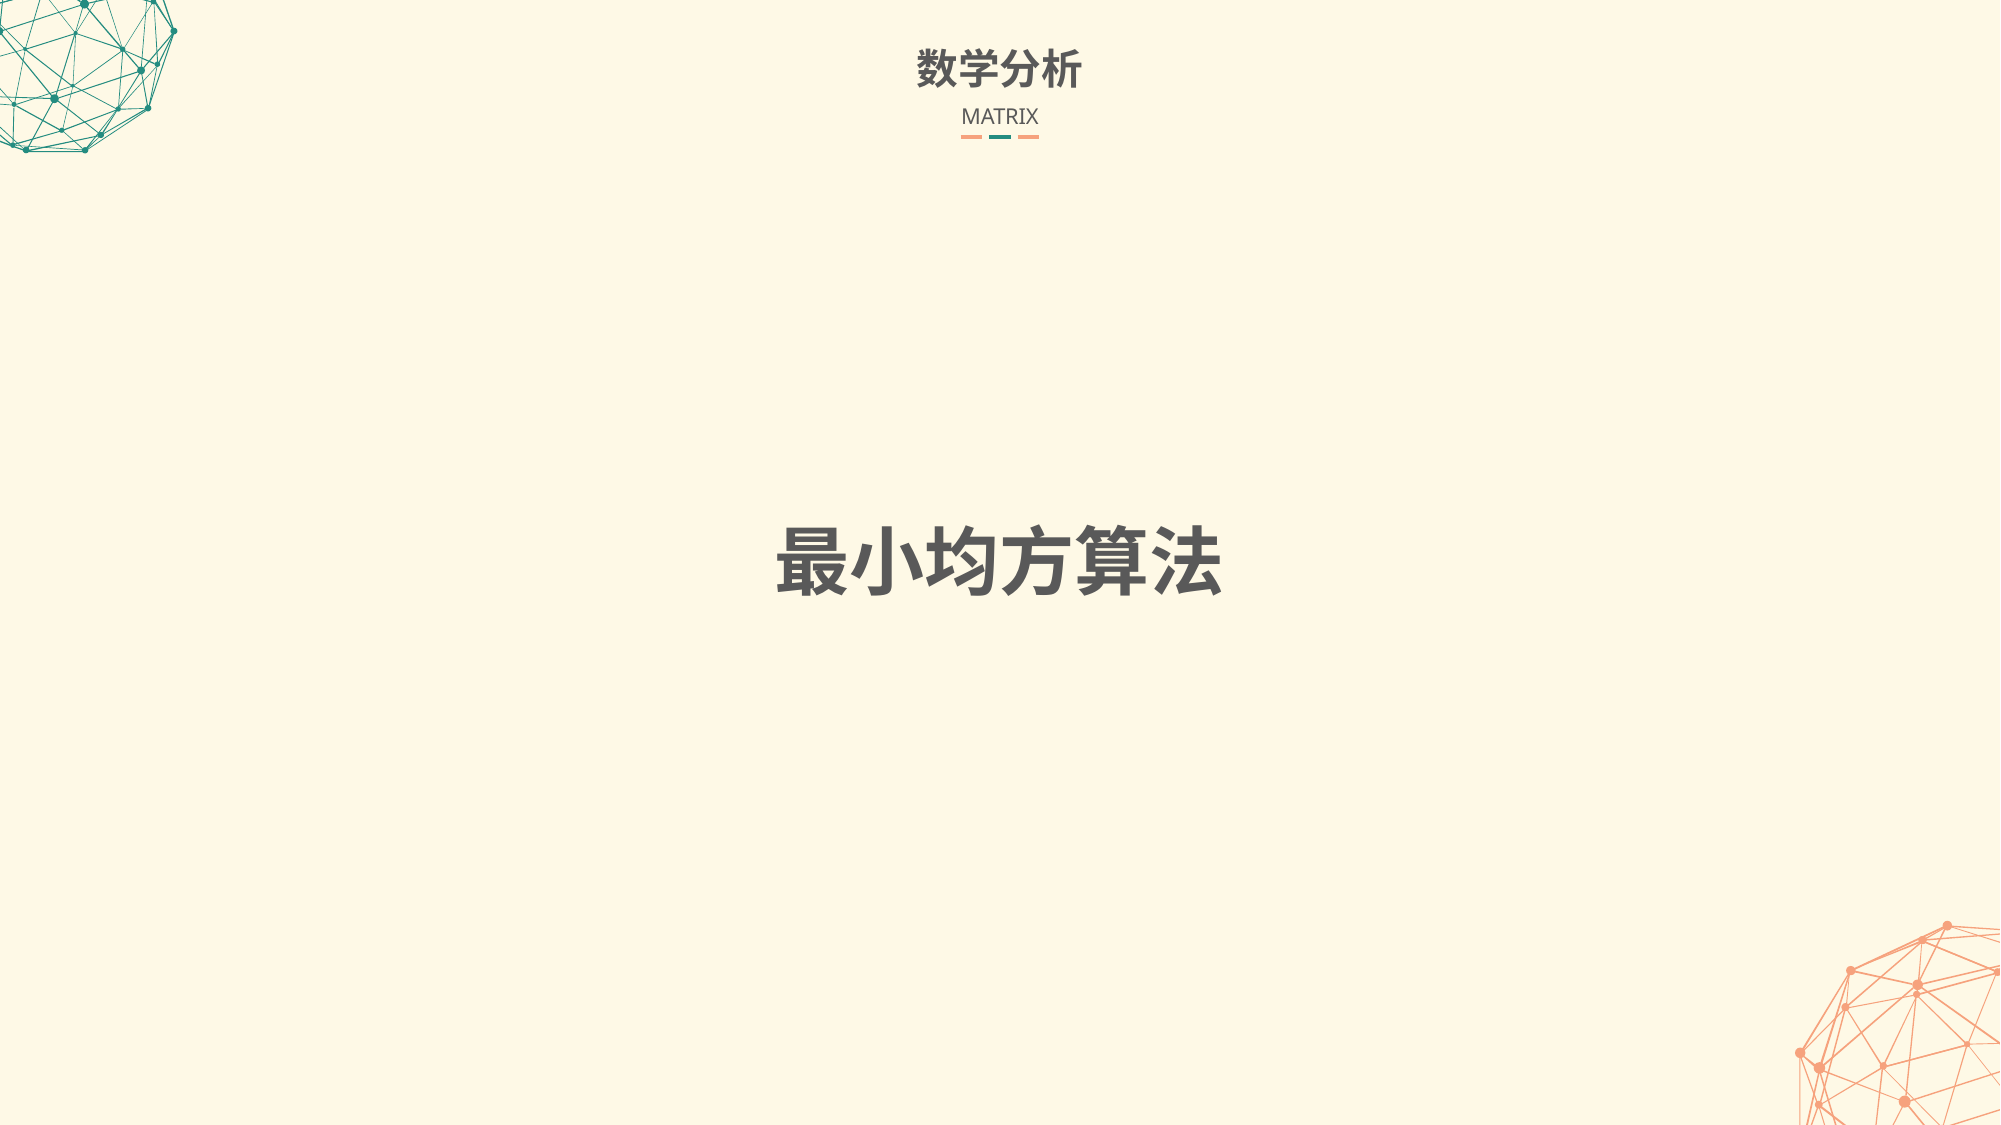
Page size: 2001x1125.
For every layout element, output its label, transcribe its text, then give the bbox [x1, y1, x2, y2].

text_box 最小均方算法 [760, 506, 1240, 612]
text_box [960, 136, 1040, 154]
text_box MATRIX [737, 87, 1263, 137]
text_box 数学分析 [901, 35, 1099, 87]
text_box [0, 0, 178, 154]
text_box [1794, 920, 2000, 1125]
